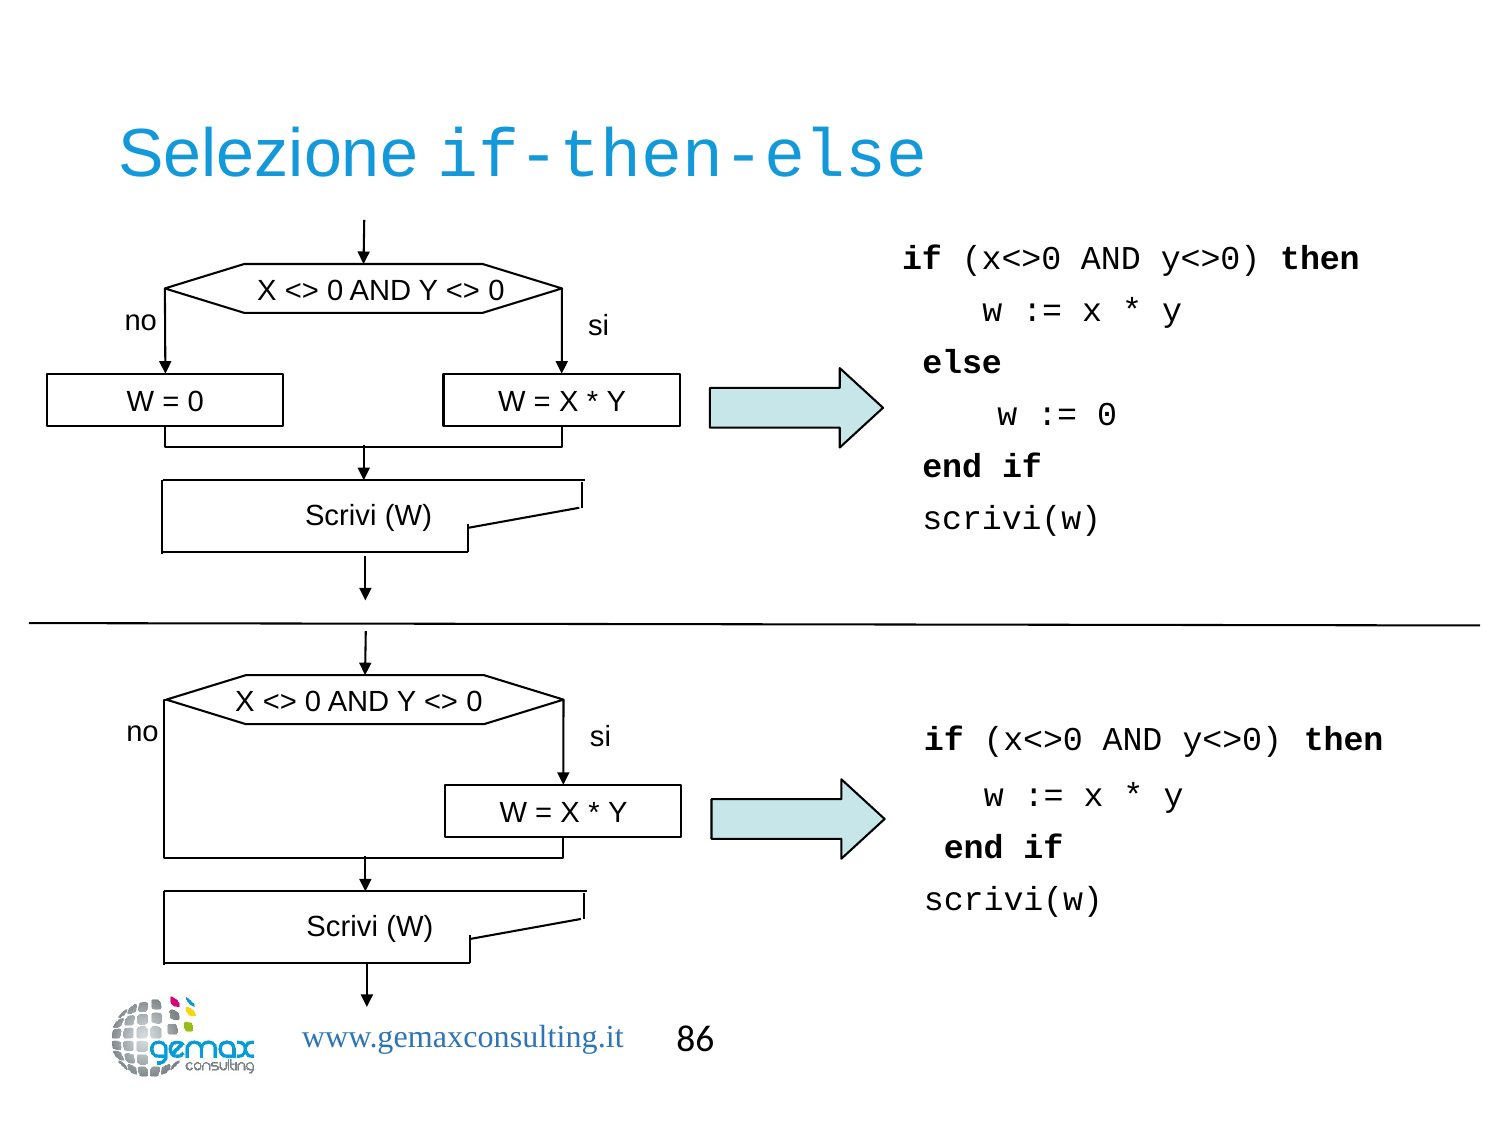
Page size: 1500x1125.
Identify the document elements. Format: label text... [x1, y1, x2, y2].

text_box X <> 0 AND Y <> 0 [233, 682, 501, 718]
text_box [159, 361, 172, 374]
text_box [365, 836, 564, 858]
text_box W = 0 [124, 382, 206, 418]
text_box [555, 361, 568, 374]
text_box if (x<>0 AND y<>0) then [899, 235, 1385, 276]
text_box then [1301, 717, 1386, 758]
text_box [47, 373, 284, 426]
text_box Scrivi (W) [304, 907, 435, 943]
text_box [360, 994, 374, 1007]
text_box [357, 467, 371, 481]
text_box X <> 0 AND Y <> 0 [255, 270, 513, 306]
text_box W = X * Y [496, 382, 627, 418]
text_box [443, 373, 680, 426]
text_box [363, 425, 562, 447]
text_box [165, 263, 505, 313]
text_box [557, 772, 570, 785]
title Selezione if-then-else [103, 59, 1397, 199]
text_box [359, 878, 372, 892]
text_box no [122, 301, 160, 337]
text_box if (x<>0 AND y<>0) w := x * y end if scrivi(w) [921, 717, 1286, 918]
text_box [711, 779, 885, 859]
text_box [513, 273, 561, 304]
text_box [359, 587, 372, 601]
text_box [709, 368, 884, 448]
text_box no [124, 712, 161, 748]
text_box [165, 425, 363, 447]
text_box [164, 699, 366, 858]
text_box si [586, 305, 612, 341]
text_box [445, 784, 682, 837]
picture [103, 990, 262, 1083]
text_box [359, 662, 372, 675]
text_box si [587, 716, 613, 753]
text_box W = X * Y [497, 793, 629, 829]
slide_number 86 [661, 1006, 793, 1067]
text_box Scrivi (W) [302, 496, 434, 532]
text_box [357, 251, 370, 263]
text_box [167, 675, 563, 725]
text_box w := x * y else w := 0 end if scrivi(w) [920, 287, 1185, 536]
